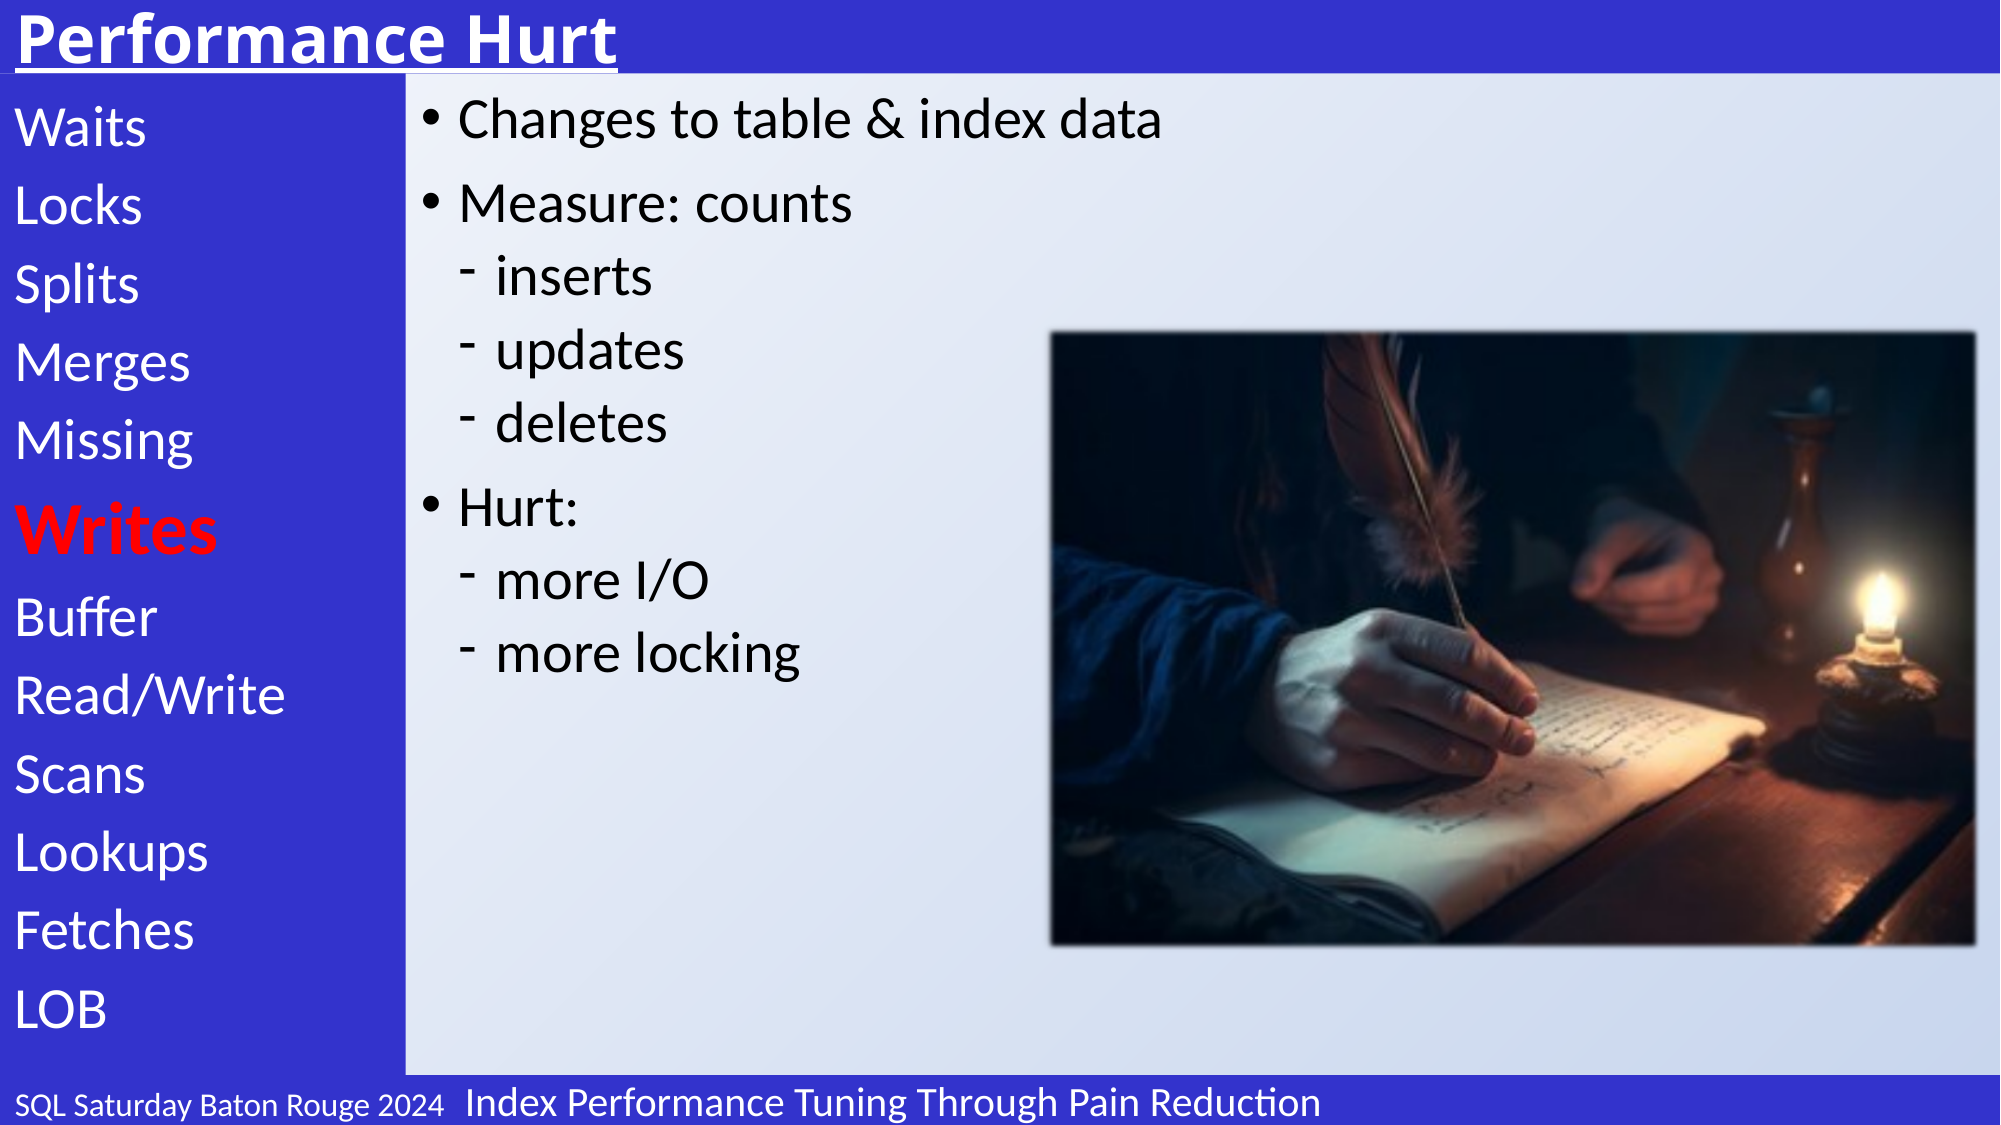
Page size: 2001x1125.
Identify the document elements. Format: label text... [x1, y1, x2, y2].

picture [1047, 328, 1980, 950]
list Waits Locks Splits Merges Missing Writes Buffer Read/Write Scans Lookups Fetches LOB [0, 73, 406, 1075]
list Changes to table & index data Measure: counts inserts updates deletes Hurt: more I/O more locking [406, 73, 2000, 1077]
title Performance Hurt [0, 0, 2000, 73]
